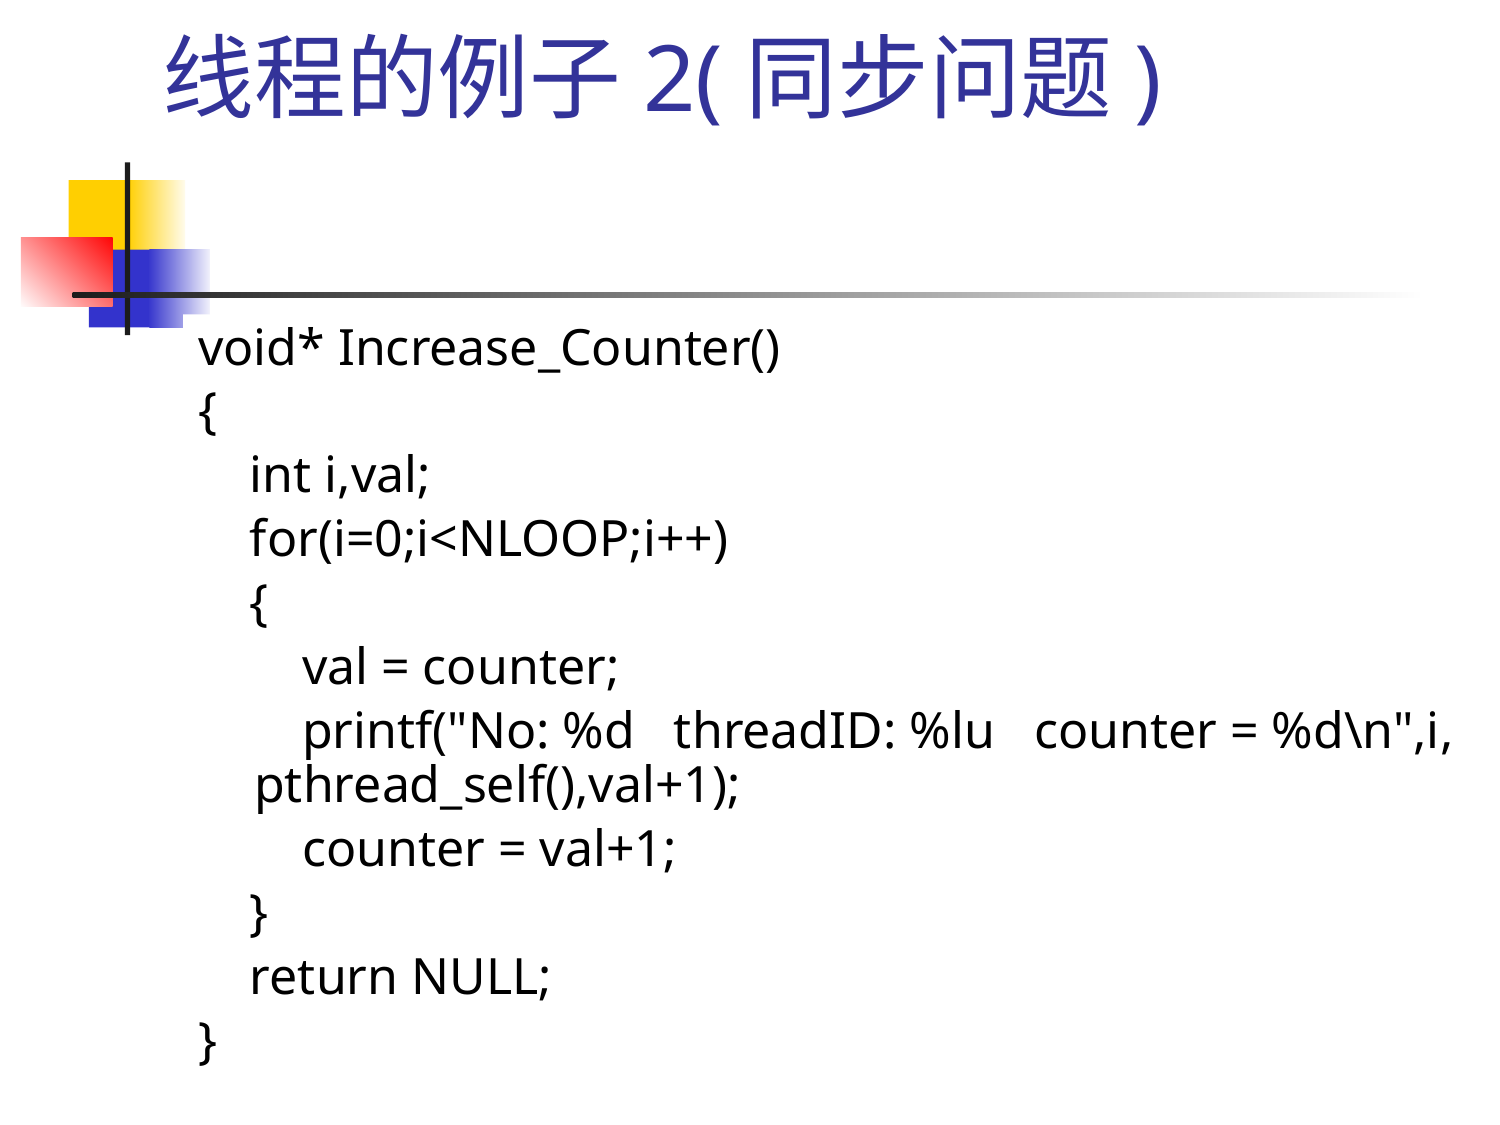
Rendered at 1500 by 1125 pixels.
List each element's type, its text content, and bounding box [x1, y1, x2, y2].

title 线程的例子2(同步问题) [49, 12, 1276, 138]
list void* Increase_Counter() { int i,val; for(i=0;i<NLOOP;i++) { val = counter; printf("No: %d threadID: %lu counter = %d\n",i, pthread_self(),val+1); counter = val+1; } return NULL; } [182, 314, 1471, 1107]
